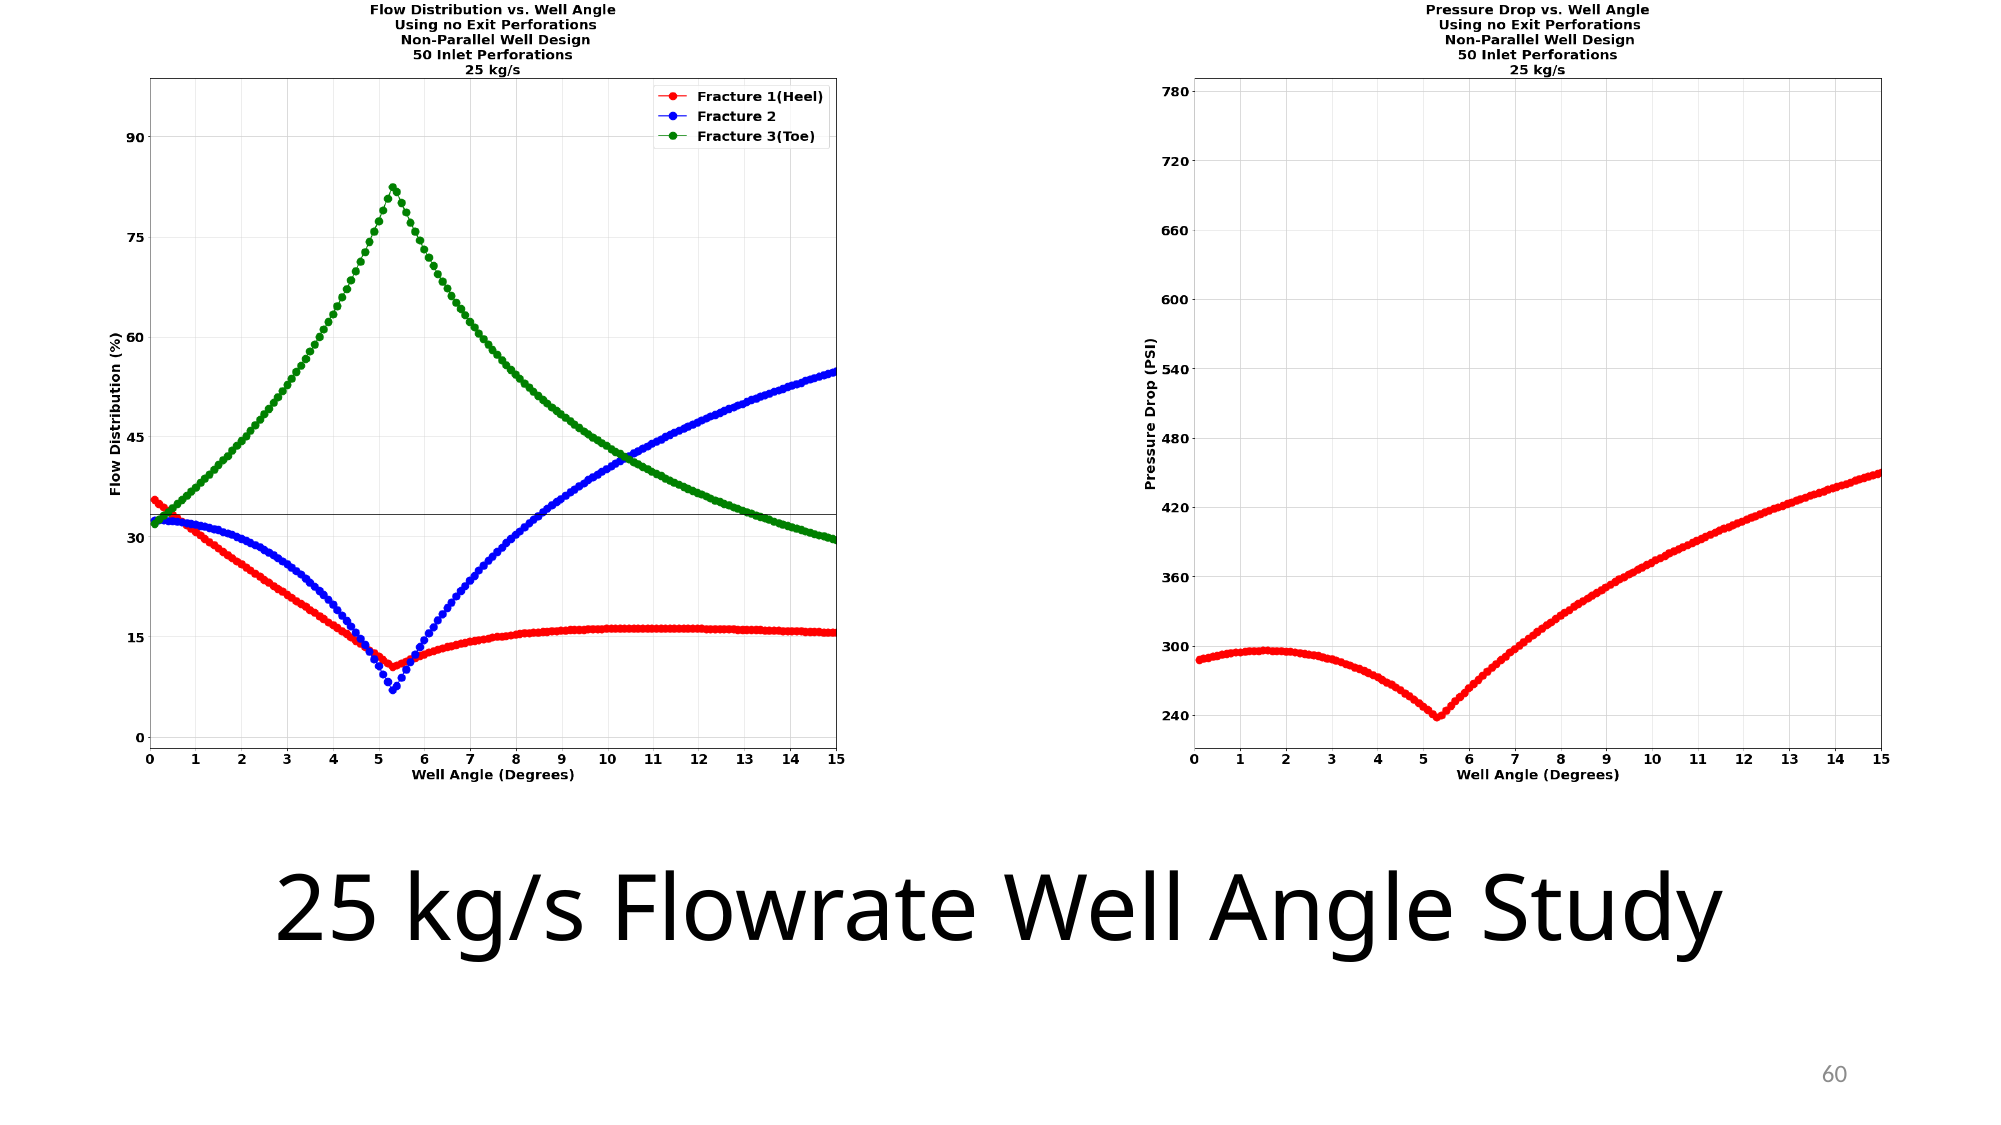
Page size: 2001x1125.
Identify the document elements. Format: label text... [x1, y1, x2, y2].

picture [105, 0, 850, 786]
slide_number 60 [1412, 1042, 1863, 1103]
text_box 25 kg/s Flowrate Well Angle Study [105, 785, 1895, 969]
picture [1140, 0, 1895, 786]
